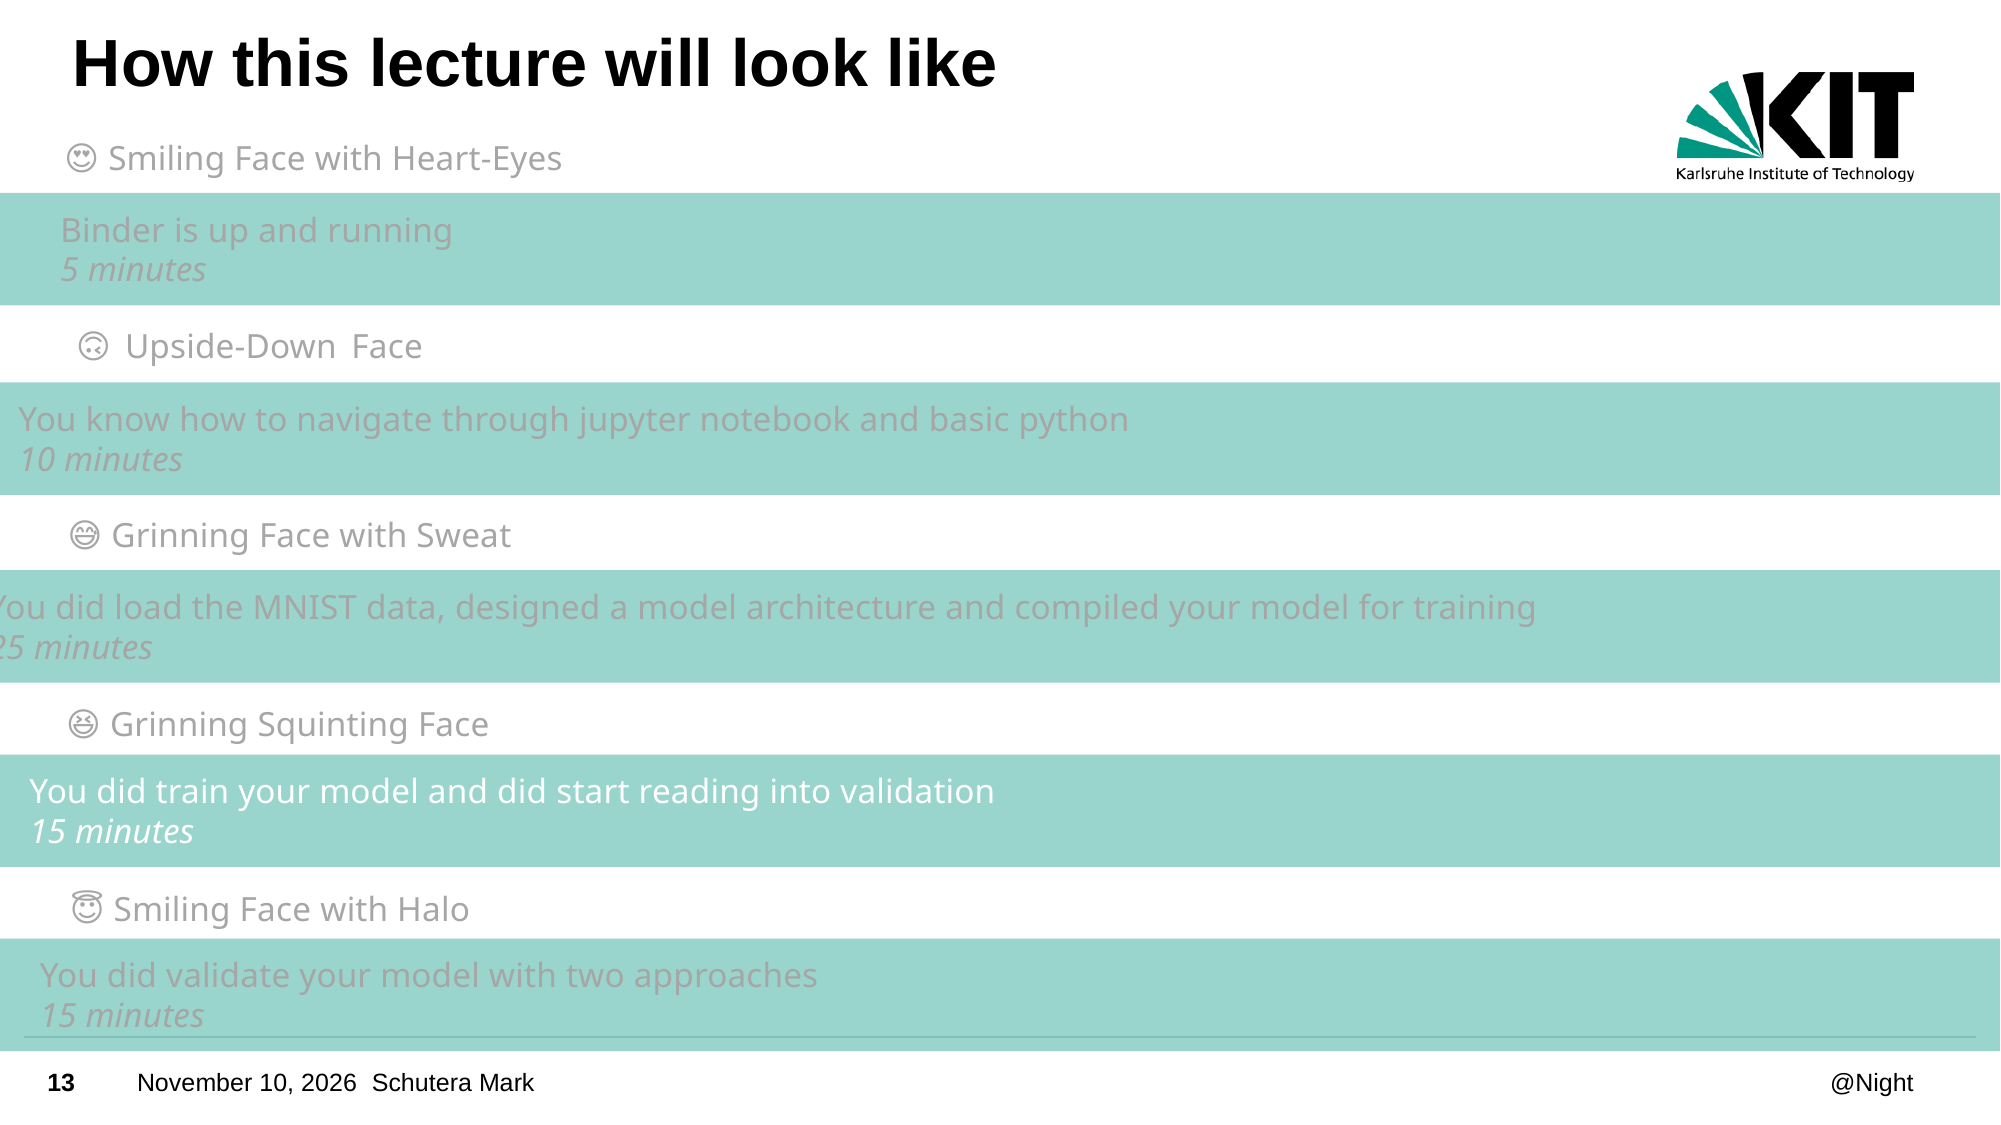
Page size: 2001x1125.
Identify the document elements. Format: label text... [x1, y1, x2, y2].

title How this lecture will look like [72, 0, 1576, 101]
picture [1677, 72, 1914, 129]
text_box You did validate your model with two approaches 15 minutes [24, 947, 835, 1042]
text_box [0, 938, 2000, 1052]
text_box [0, 129, 2000, 300]
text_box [0, 506, 2000, 683]
slide_number 13 [47, 1052, 119, 1125]
text_box 😇 Smiling Face with Halo [54, 880, 486, 936]
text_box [0, 300, 2000, 495]
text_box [0, 695, 2000, 868]
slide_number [137, 1052, 362, 1125]
